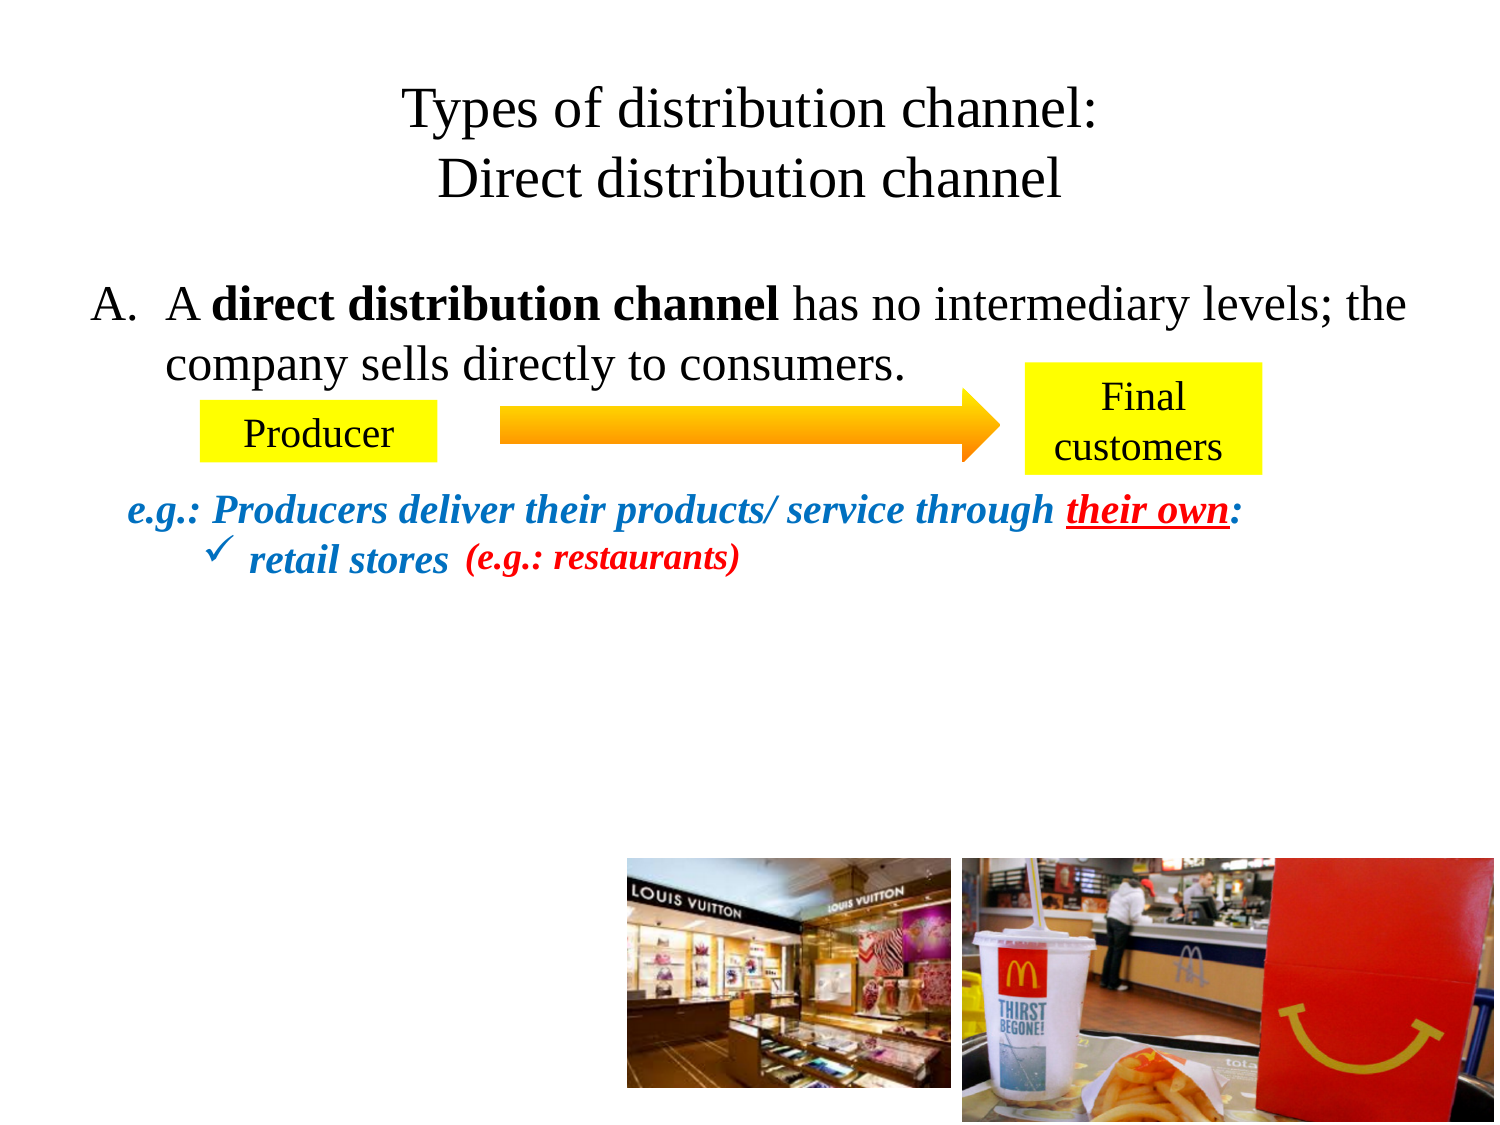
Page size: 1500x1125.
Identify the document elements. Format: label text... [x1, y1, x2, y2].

list A direct distribution channel has no intermediary levels; the company sells directly to consumers. [75, 262, 1425, 1005]
picture [962, 858, 1494, 1122]
picture [627, 858, 951, 1088]
text_box e.g.: Producers deliver their products/ service through their own: retail stores [112, 474, 1263, 590]
text_box (e.g.: restaurants) [450, 524, 788, 585]
text_box [497, 385, 1003, 465]
title Types of distribution channel: Direct distribution channel [75, 45, 1425, 233]
text_box Producer [198, 398, 440, 464]
text_box Final customers [1023, 360, 1265, 477]
